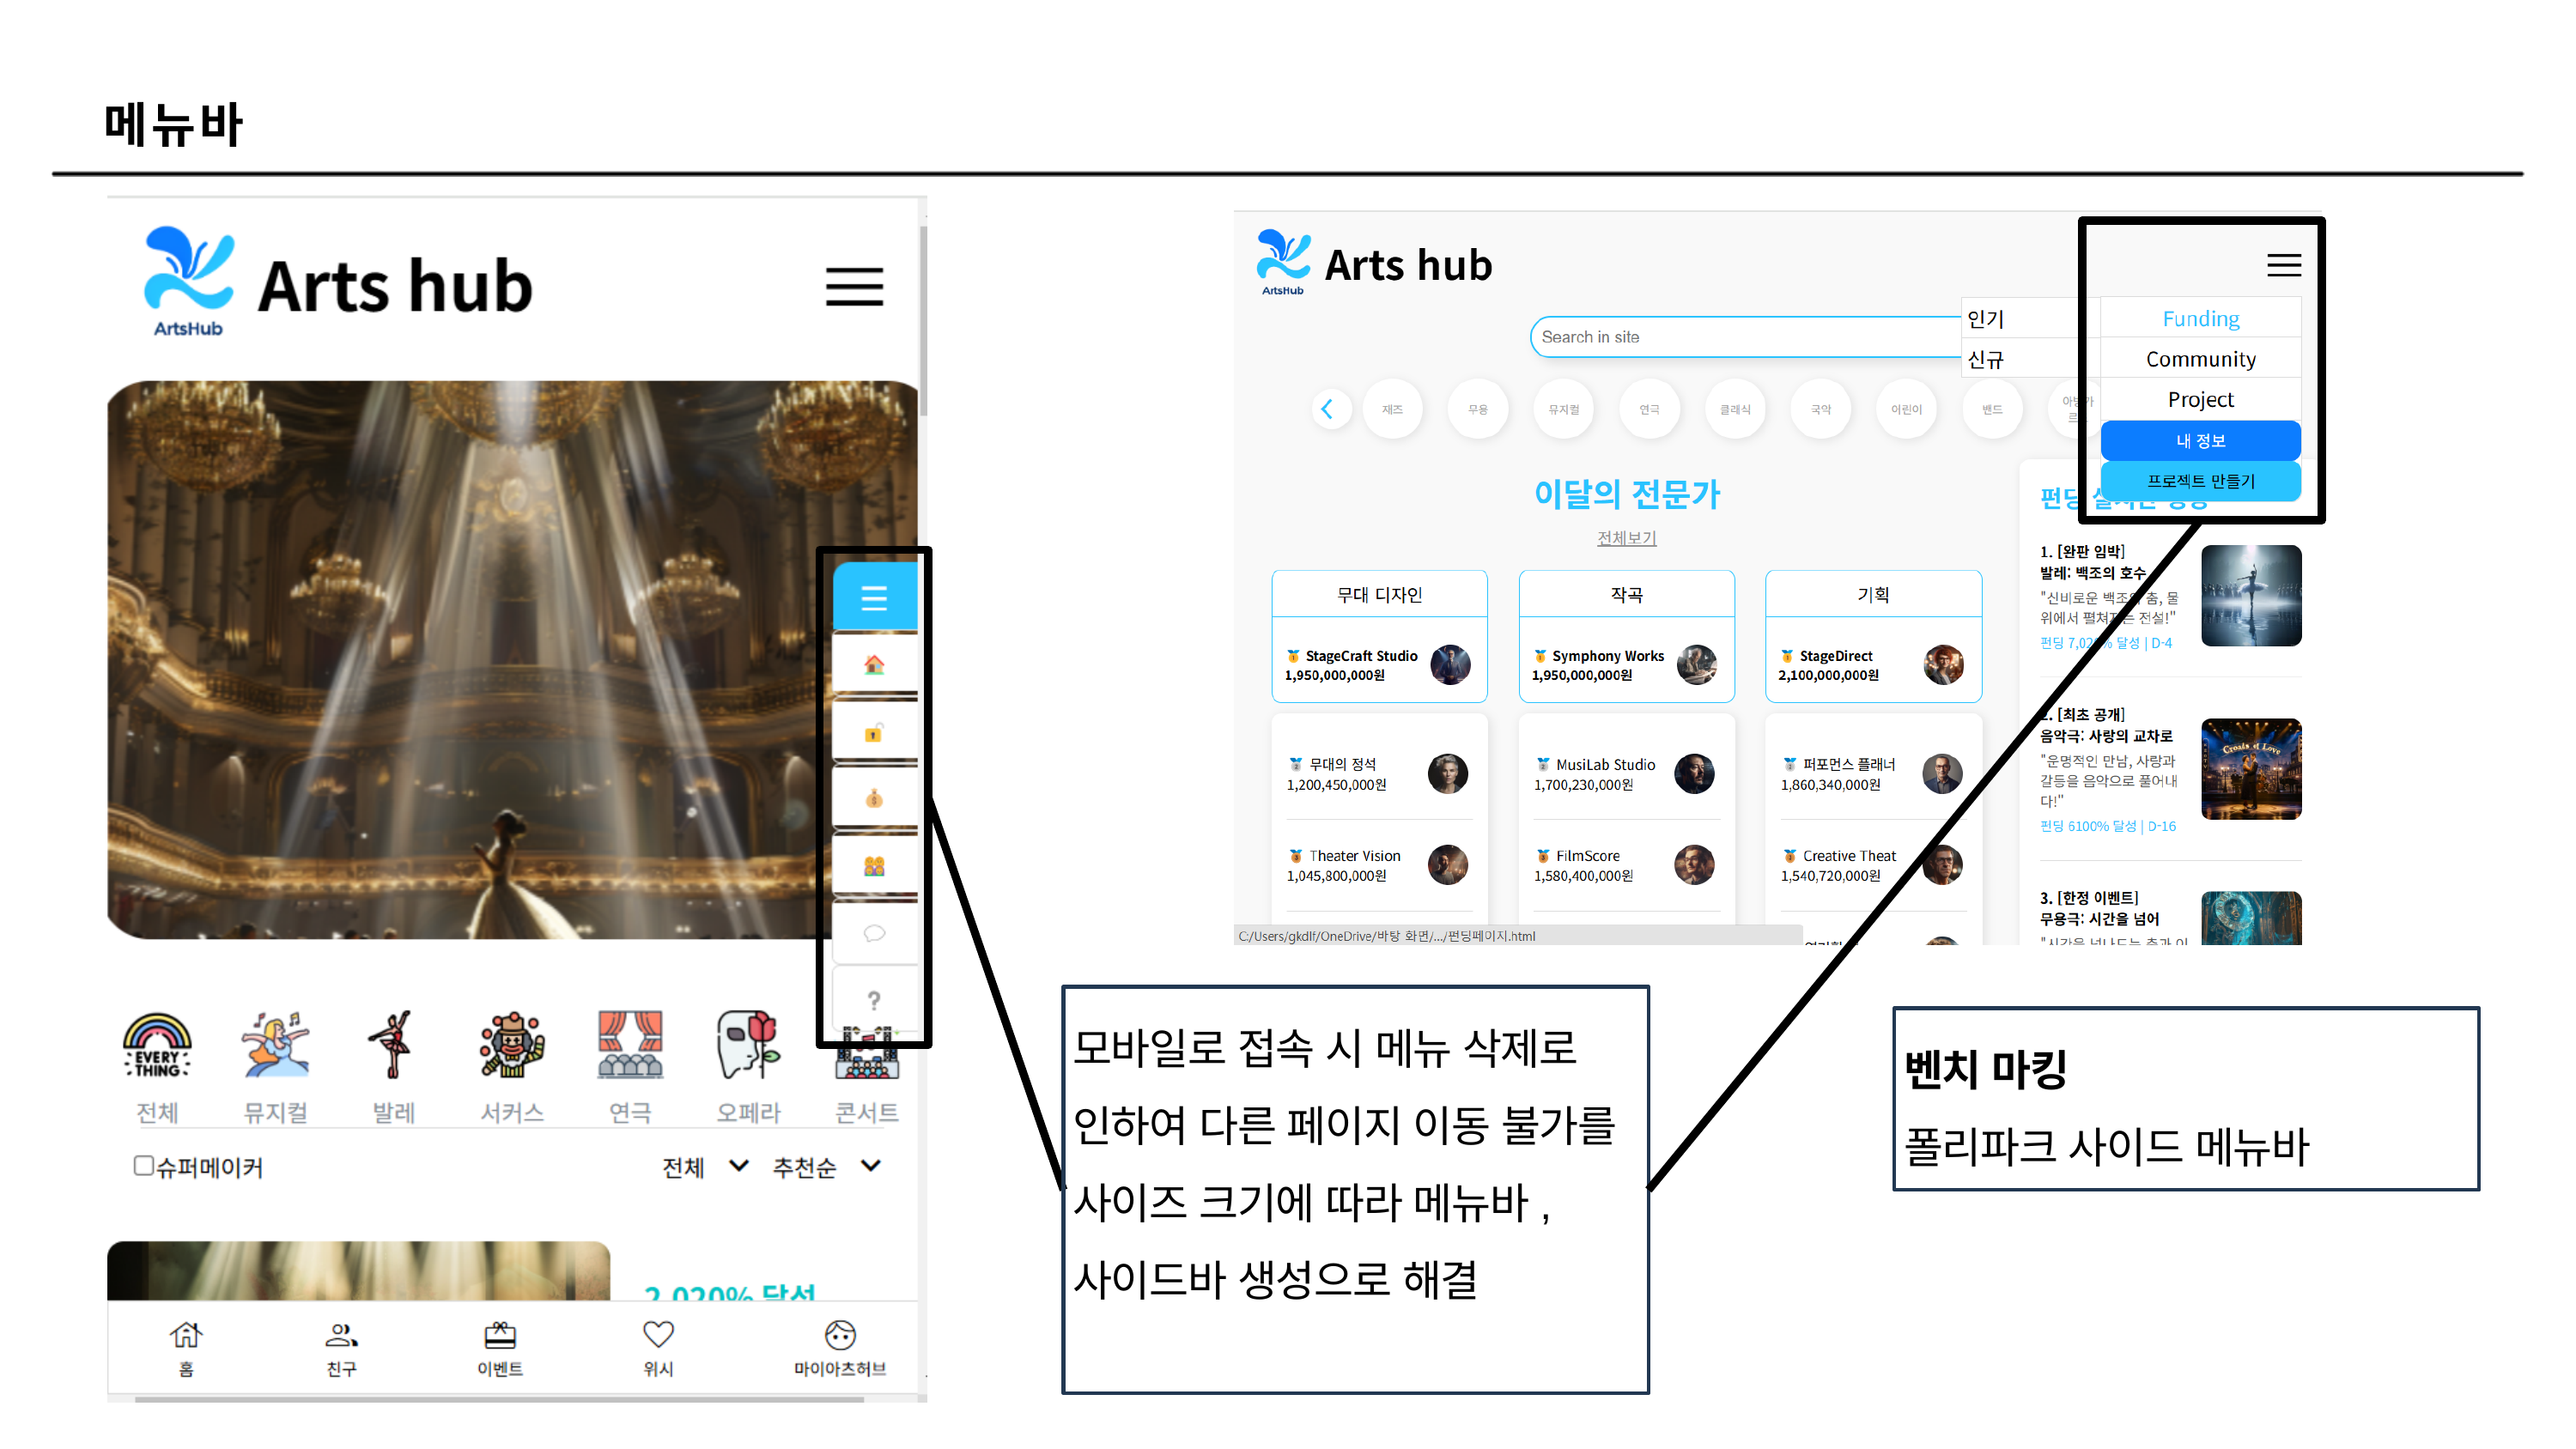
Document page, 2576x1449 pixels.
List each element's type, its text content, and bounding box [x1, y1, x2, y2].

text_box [1648, 519, 2201, 1191]
picture [51, 53, 2525, 177]
text_box [2203, 1006, 2481, 1191]
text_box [927, 797, 1064, 1191]
picture [106, 193, 927, 1403]
text_box [1061, 985, 1650, 1395]
text_box 모바일로 접속 시 메뉴 삭제로 인하여 다른 페이지 이동 불가를 사이즈 크기에 따라 메뉴바, 사이드바 생성으로 해결 [1072, 996, 1632, 1306]
picture [1234, 209, 2323, 946]
text_box 벤치 마킹 폴리파크 사이드 메뉴바 [2204, 1017, 2464, 1173]
